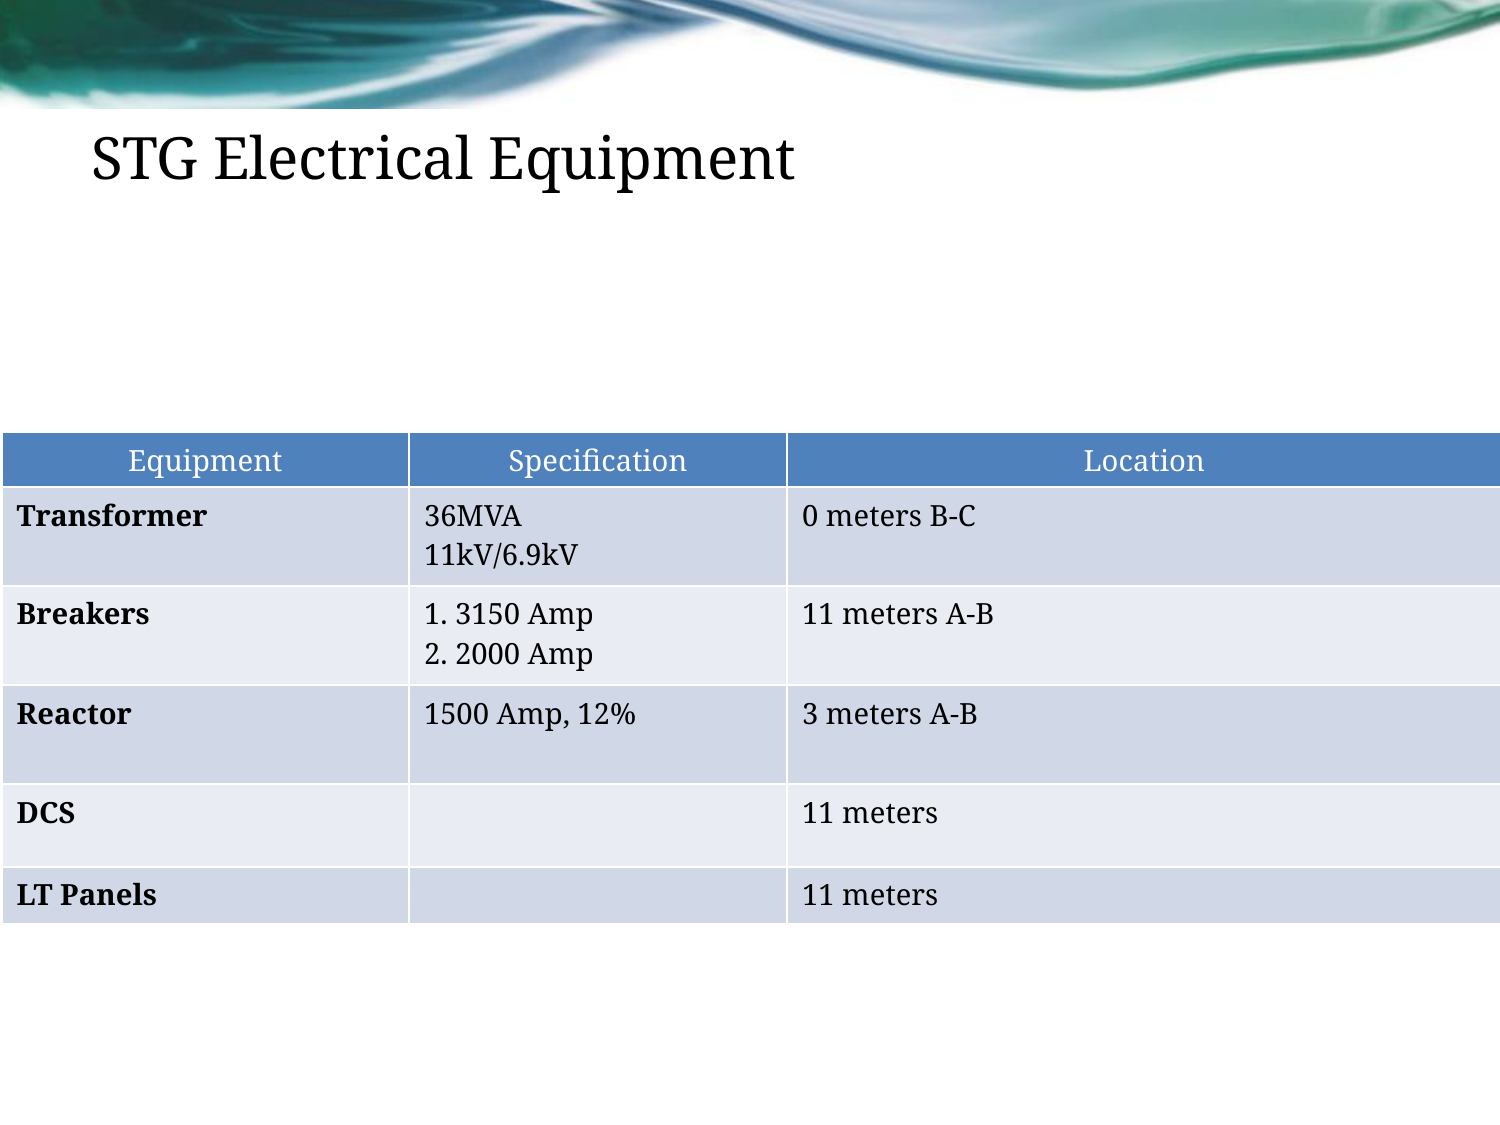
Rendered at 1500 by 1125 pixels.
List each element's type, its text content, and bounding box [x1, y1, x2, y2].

table_cell 11 meters [788, 868, 1500, 923]
table_cell 11 meters A-B [788, 587, 1500, 684]
table_cell 3 meters A-B [788, 686, 1500, 783]
table_cell 36MVA 11kV/6.9kV [410, 488, 786, 585]
table_header Specification [410, 433, 786, 486]
table_cell 1500 Amp, 12% [410, 686, 786, 783]
table_cell LT Panels [3, 868, 408, 923]
table_cell [410, 785, 786, 866]
table_cell DCS [3, 785, 408, 866]
picture [0, 0, 1500, 109]
table_cell Transformer [3, 488, 408, 585]
table_cell Breakers [3, 587, 408, 684]
table_cell 11 meters [788, 785, 1500, 866]
table_header Equipment [3, 433, 408, 486]
title STG Electrical Equipment [76, 113, 1427, 302]
table_cell 0 meters B-C [788, 488, 1500, 585]
table_header Location [788, 433, 1500, 486]
table_cell [410, 868, 786, 923]
table_cell Reactor [3, 686, 408, 783]
table_cell 1. 3150 Amp 2. 2000 Amp [410, 587, 786, 684]
